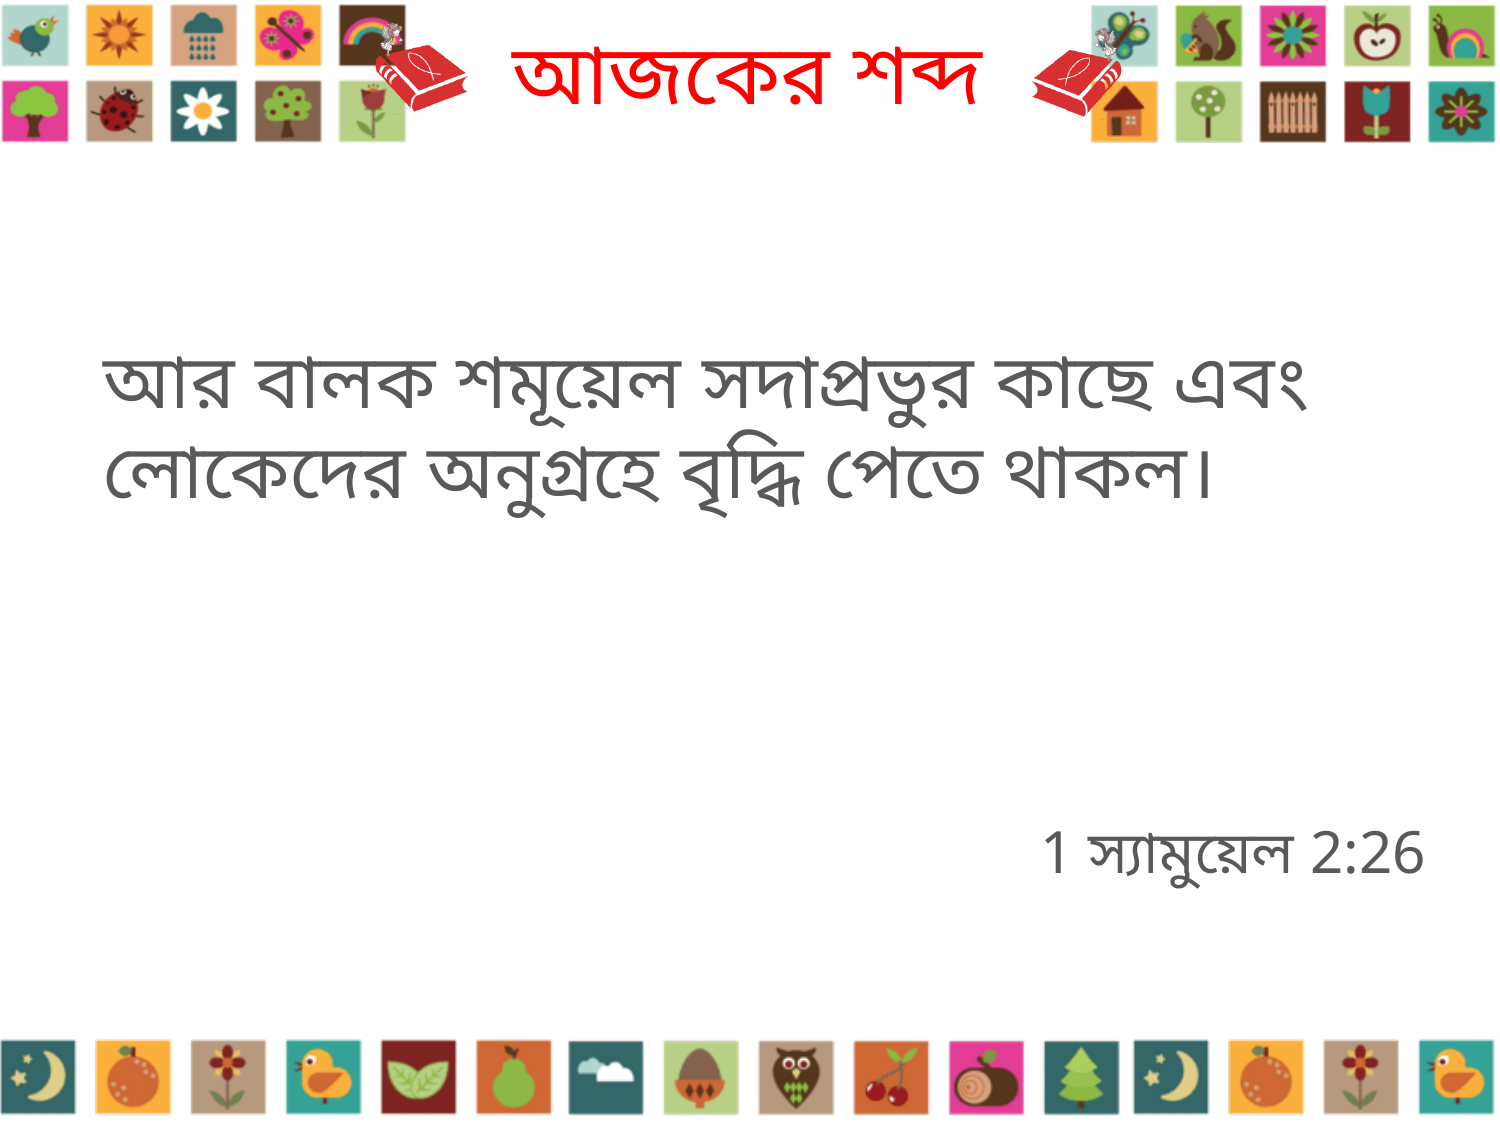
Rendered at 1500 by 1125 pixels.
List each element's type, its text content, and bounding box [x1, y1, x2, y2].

text_box আর বালক শমূয়েল সদাপ্রভুর কাছে এবং লোকেদের অনুগ্রহে বৃদ্ধি পেতে থাকল। [88, 326, 1436, 521]
text_box আজকের শব্দ [425, 13, 1077, 129]
picture [0, 3, 501, 150]
picture [999, 3, 1500, 150]
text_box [0, 1028, 1500, 1118]
text_box 1 স্যামুয়েল 2:26 [808, 807, 1441, 893]
